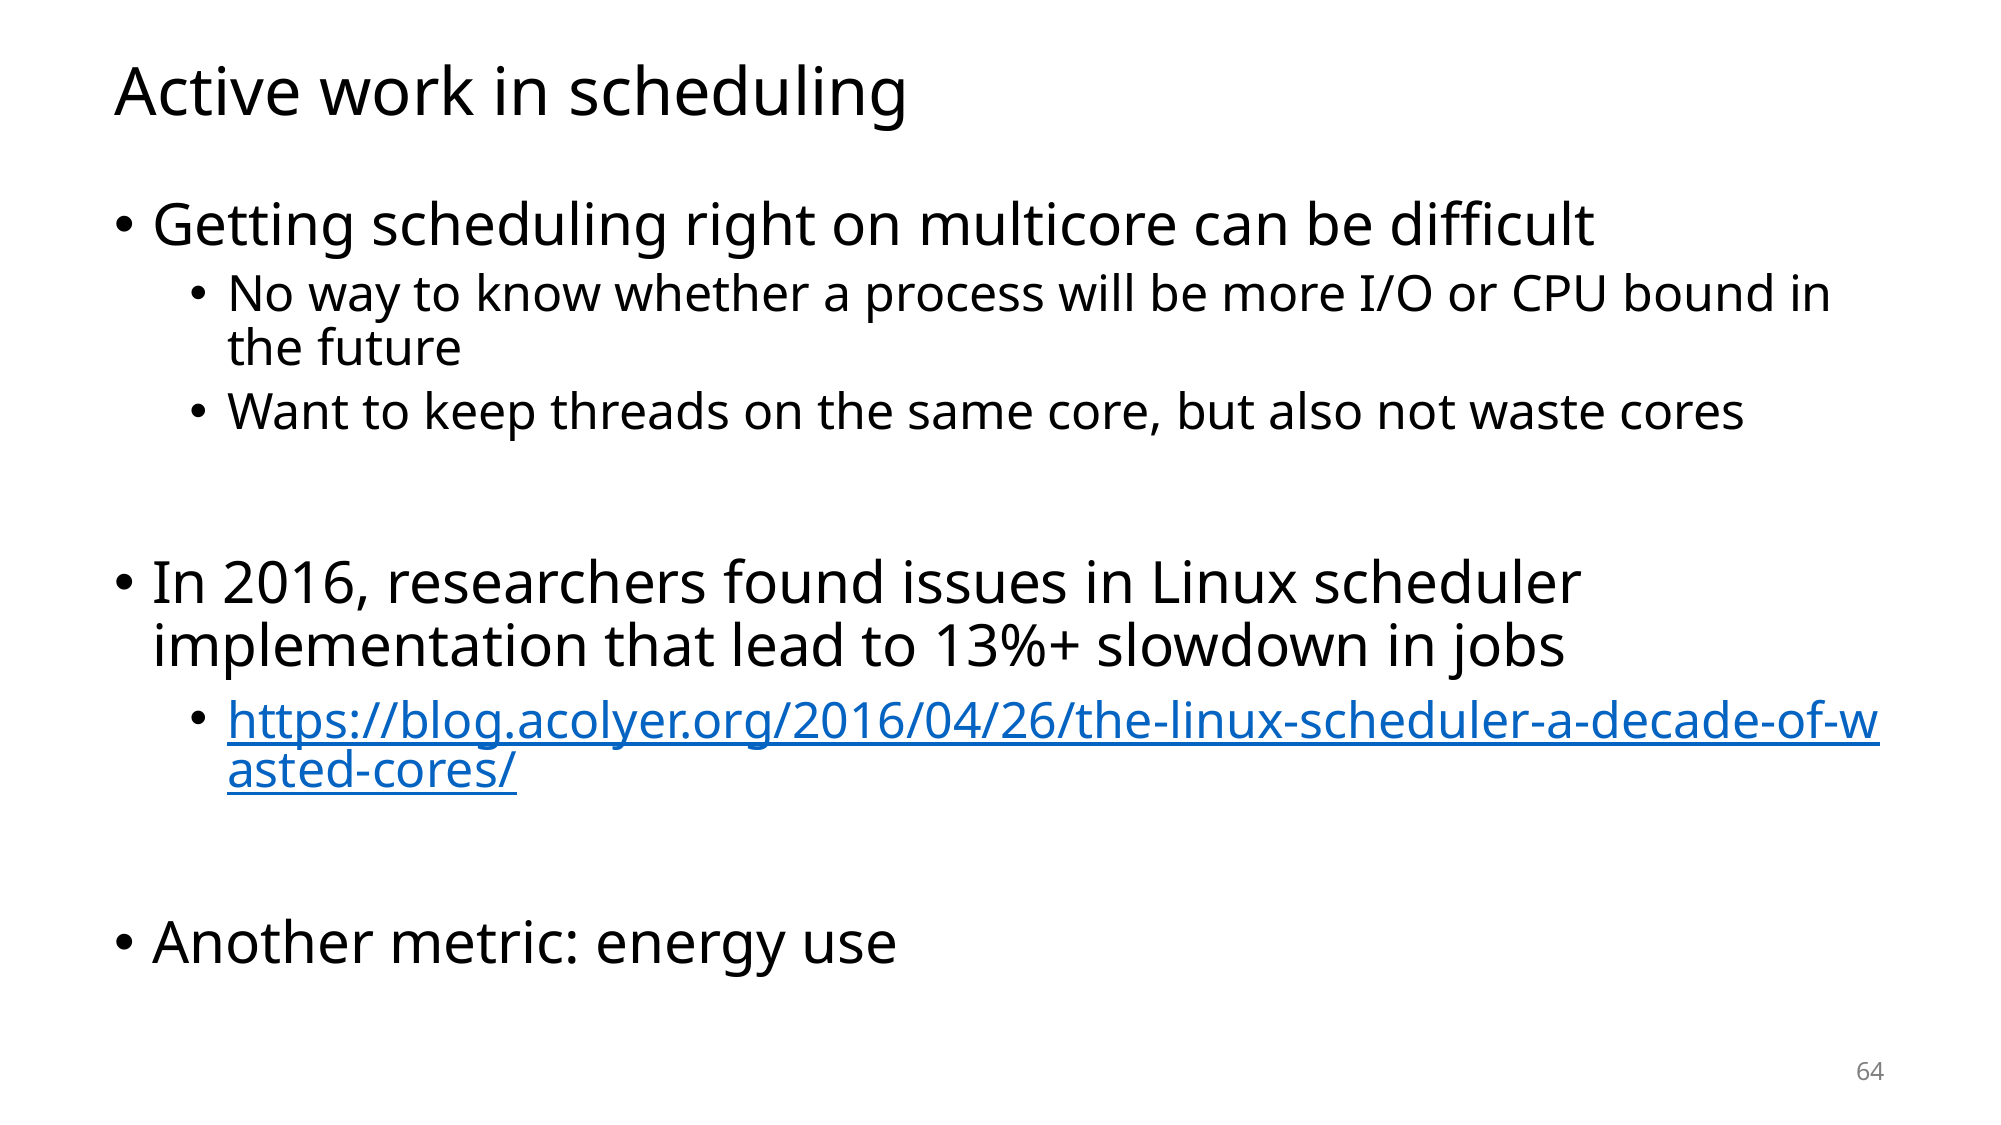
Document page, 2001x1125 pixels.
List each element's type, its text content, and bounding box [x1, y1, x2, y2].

slide_number 64 [1749, 1042, 1900, 1103]
title Active work in scheduling [99, 37, 1900, 150]
list Getting scheduling right on multicore can be difficult No way to know whether a process will be more I/O or CPU bound in the future Want to keep threads on the same core, but also not waste cores In 2016, researchers found issues in Linux scheduler implementation that lead to 13%+ slowdown in jobs https://blog.acolyer.org/2016/04/26/the-linux-scheduler-a-decade-of-wasted-cores/ Another metric: energy use [99, 187, 1900, 1013]
